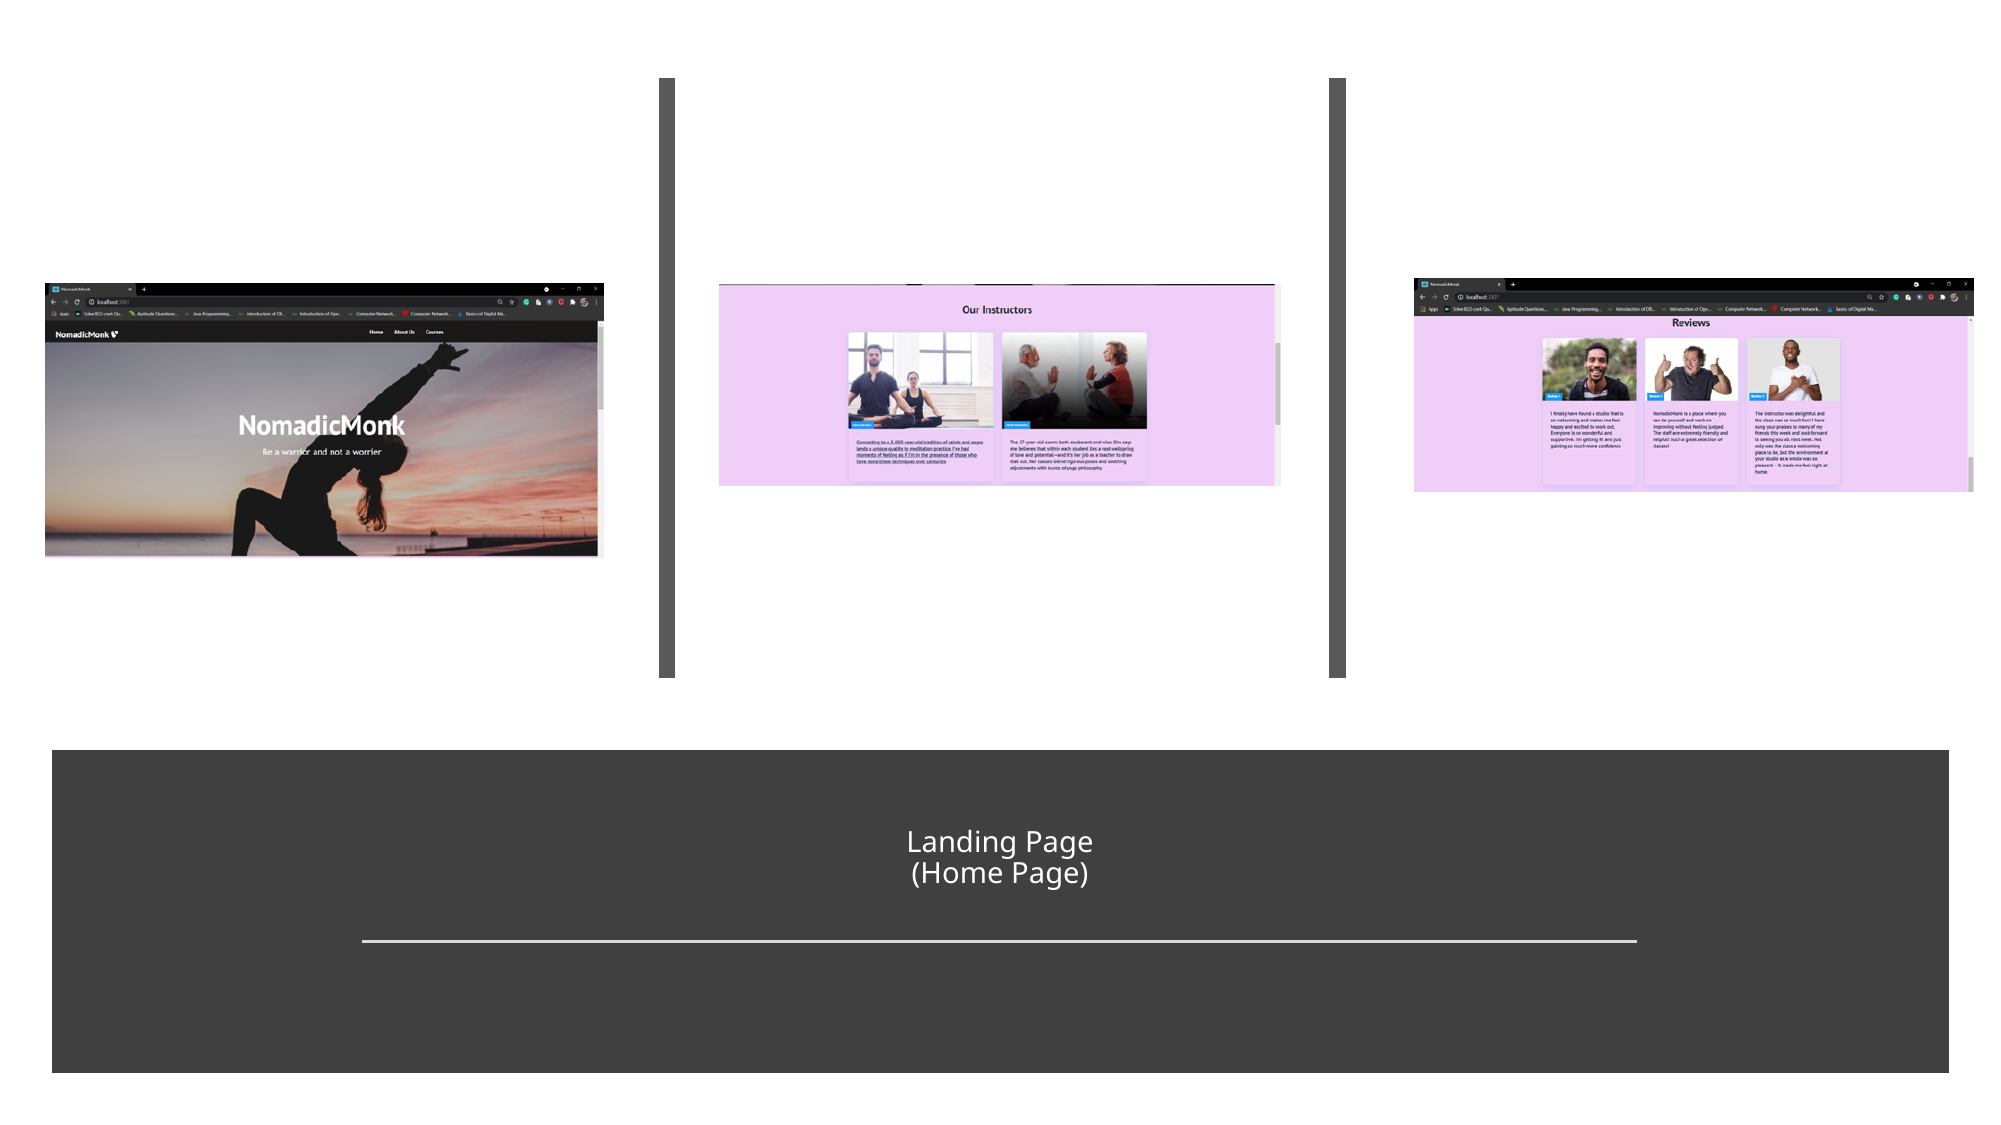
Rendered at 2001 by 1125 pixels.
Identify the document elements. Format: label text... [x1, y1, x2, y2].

text_box [61, 759, 1939, 1064]
picture [717, 282, 1282, 487]
picture [1412, 276, 1975, 493]
title Landing Page (Home Page) [86, 780, 1914, 933]
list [43, 281, 605, 559]
